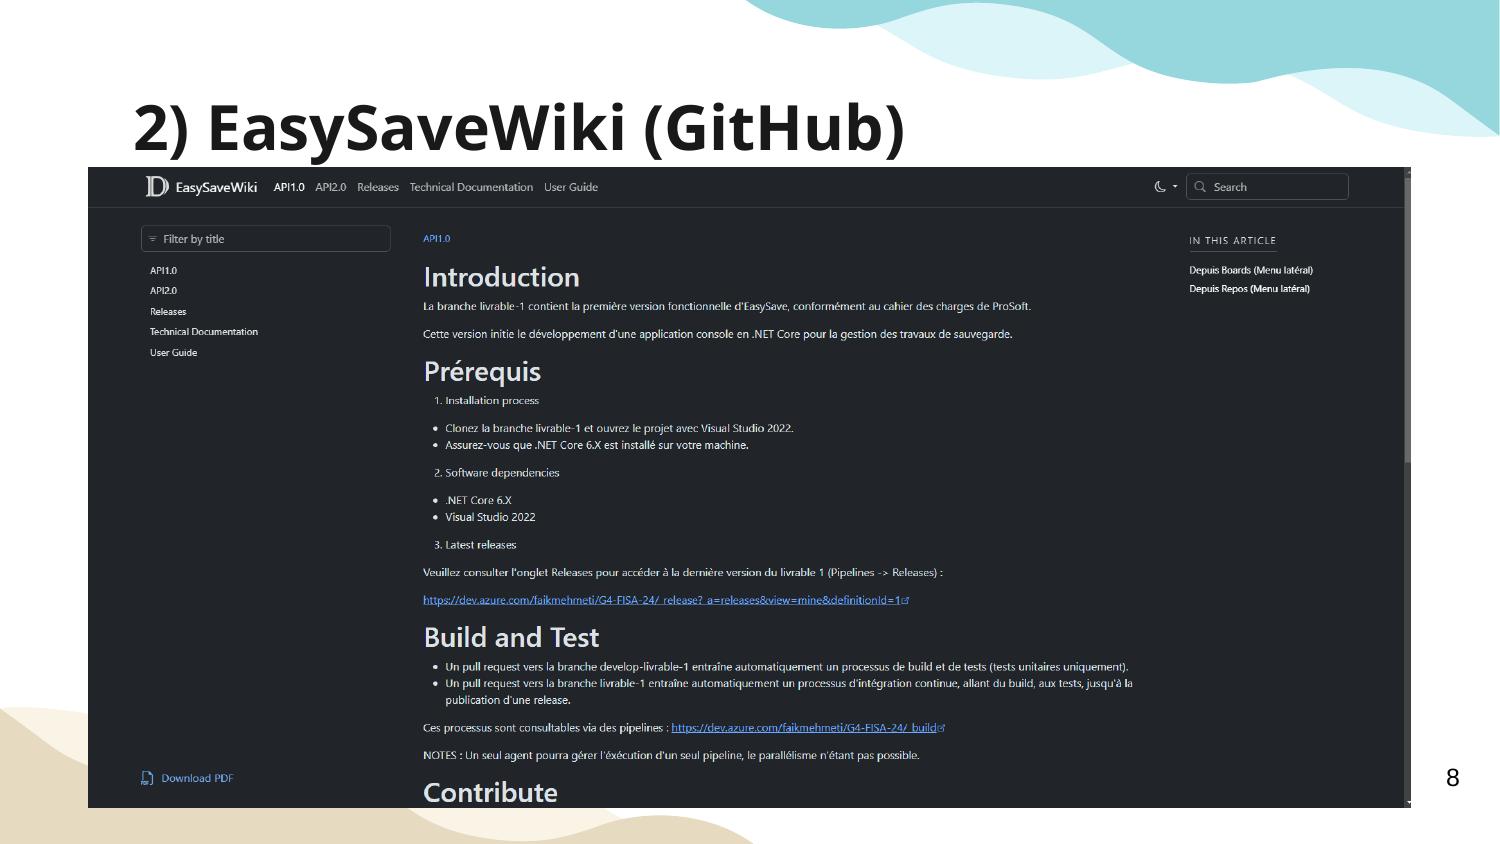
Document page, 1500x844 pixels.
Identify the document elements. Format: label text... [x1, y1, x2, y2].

picture [88, 167, 1412, 808]
slide_number 8 [1415, 724, 1476, 800]
title 2) EasySaveWiki (GitHub) [118, 72, 1382, 165]
